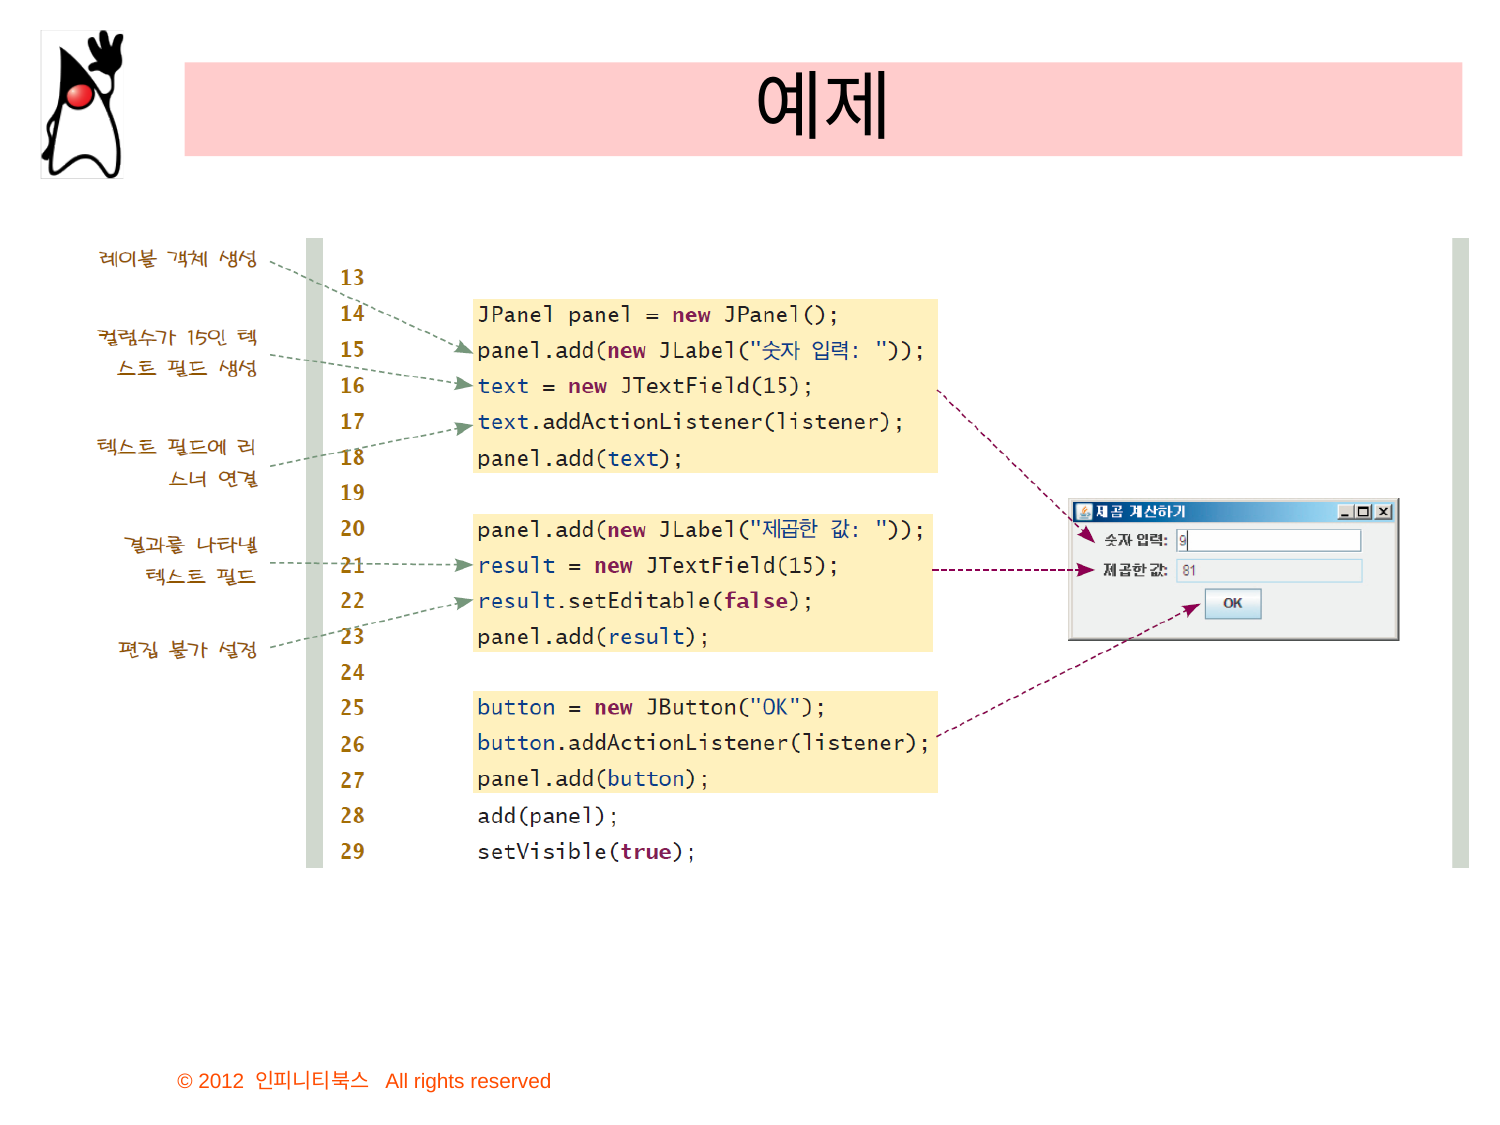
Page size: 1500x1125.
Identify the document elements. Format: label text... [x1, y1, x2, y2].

title 예제 [184, 62, 1463, 157]
picture [39, 30, 124, 179]
picture [26, 238, 1475, 868]
